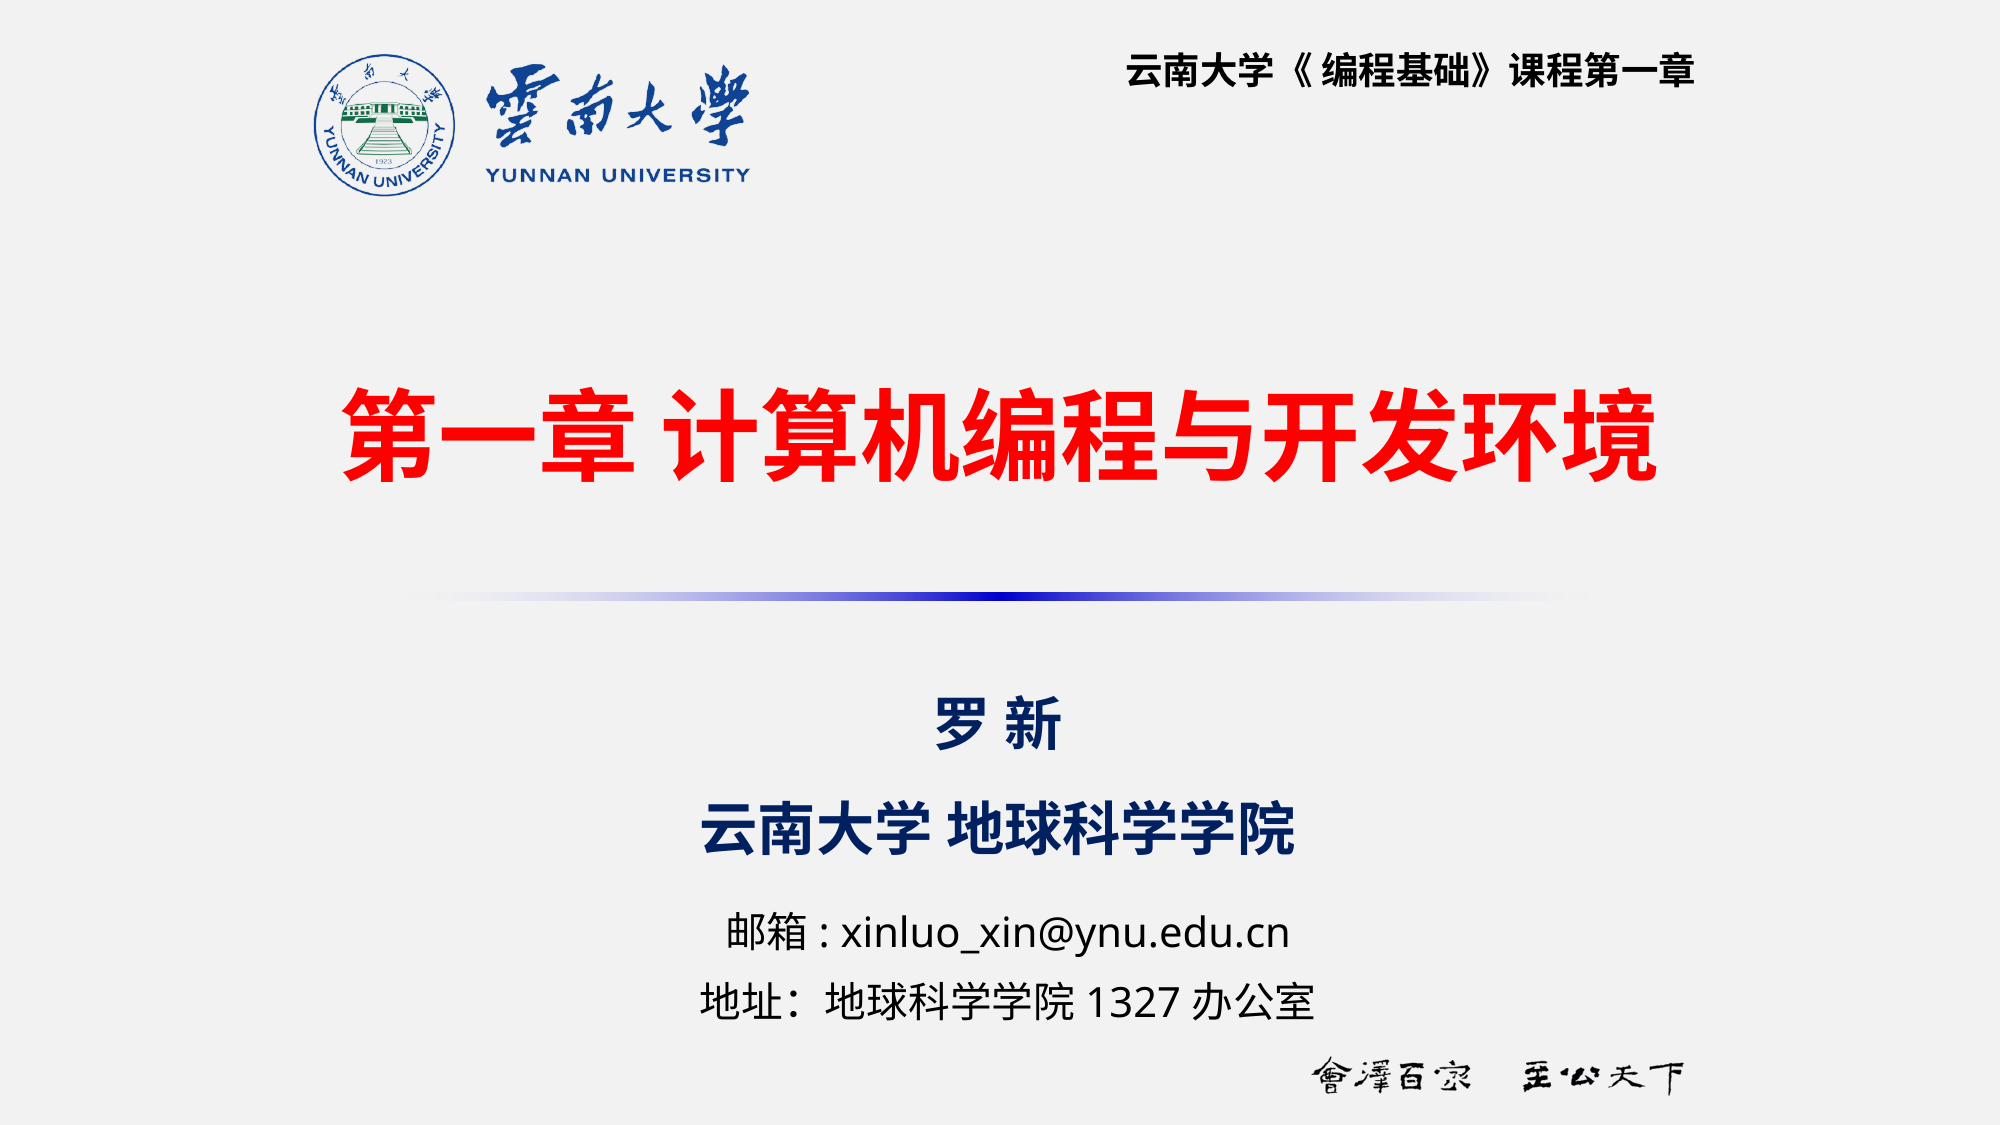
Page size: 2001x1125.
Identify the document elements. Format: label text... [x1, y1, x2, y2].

text_box 邮箱: xinluo_xin@ynu.edu.cn 地址：地球科学学院1327办公室 [300, 898, 1716, 1034]
text_box 云南大学《 编程基础》课程第一章 [1110, 39, 1712, 100]
picture [302, 39, 773, 207]
text_box [379, 592, 1620, 601]
picture [1260, 1026, 1753, 1125]
text_box 第一章 计算机编程与开发环境 [302, 276, 1697, 591]
text_box 罗 新 云南大学 地球科学学院 [275, 644, 1721, 882]
